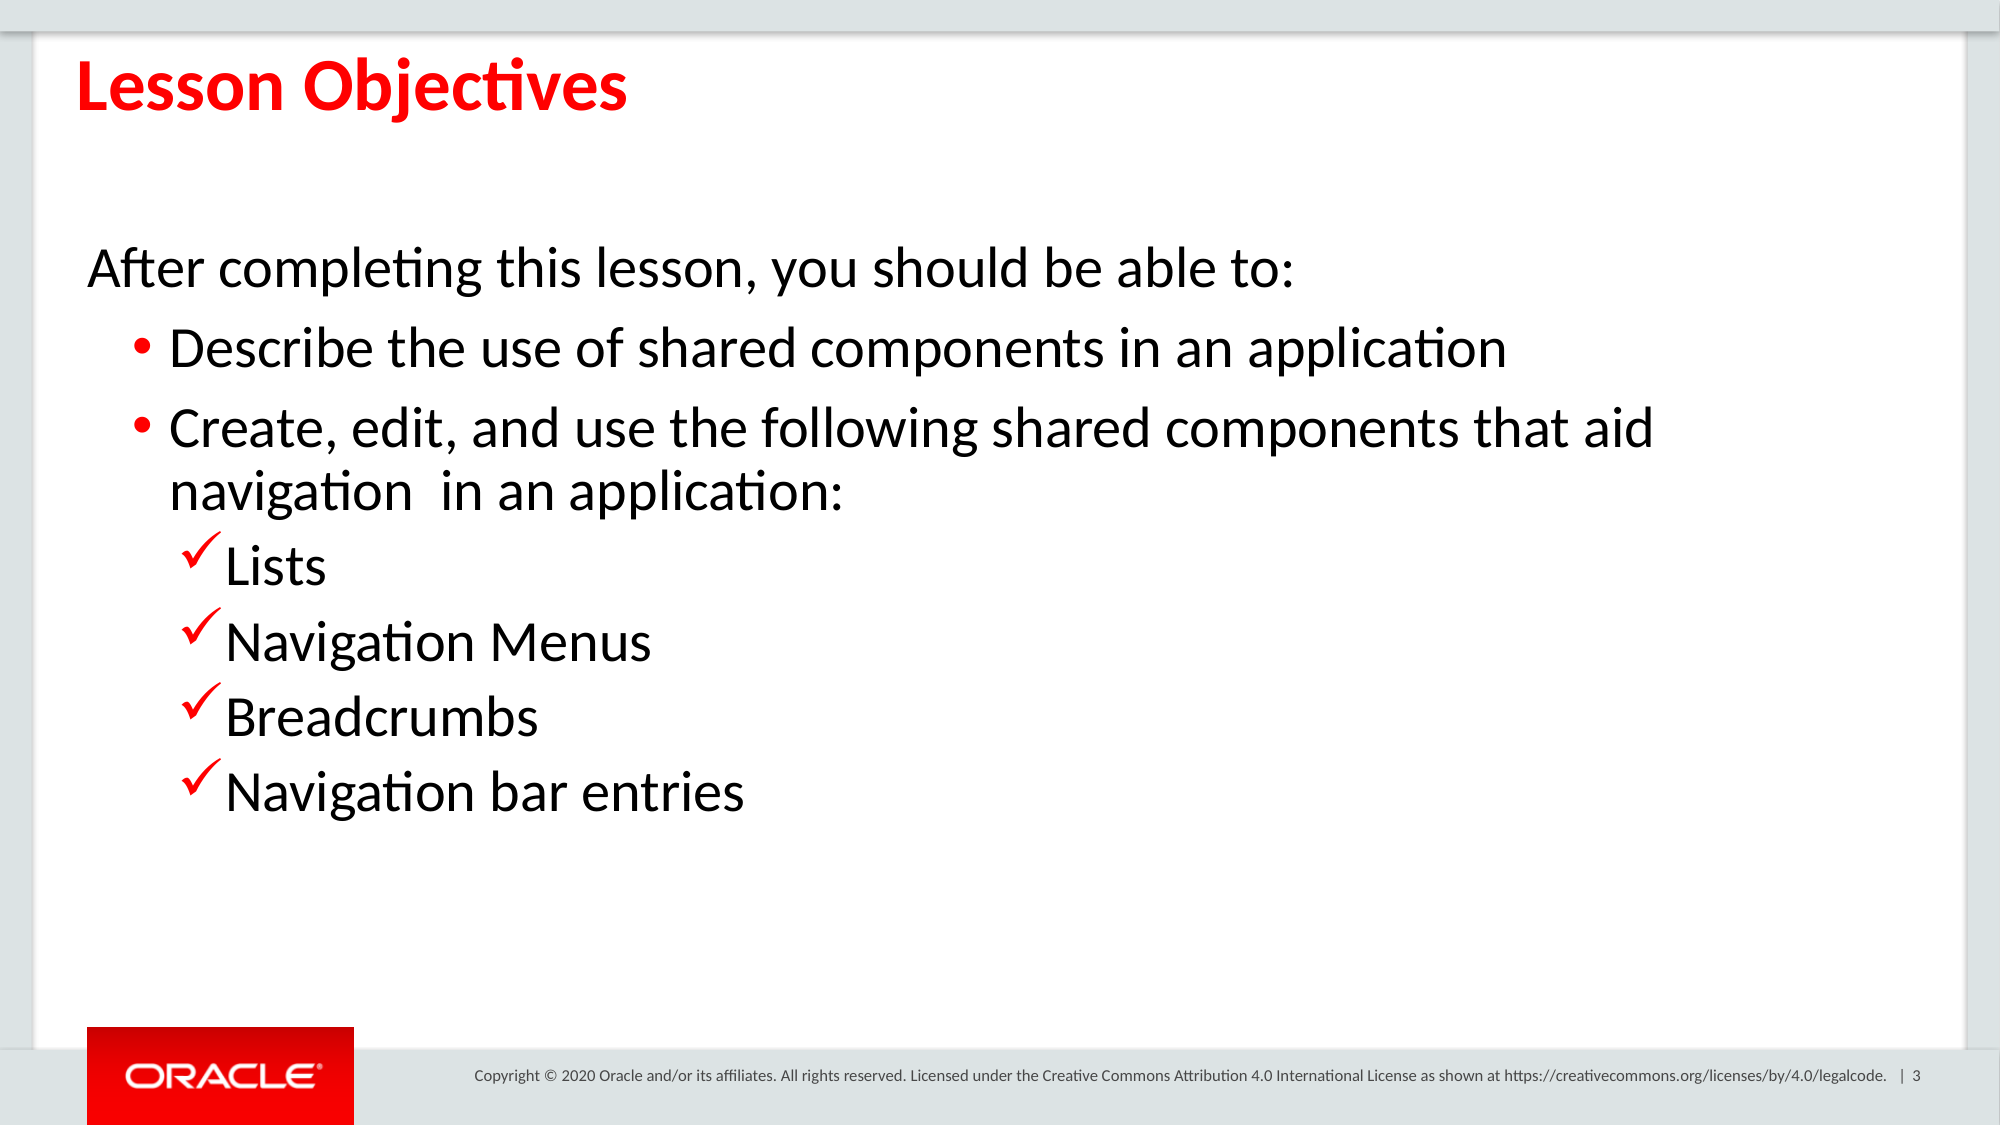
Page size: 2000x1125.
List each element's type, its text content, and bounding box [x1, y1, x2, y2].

list After completing this lesson, you should be able to: Describe the use of shared components in an application Create, edit, and use the following shared components that aid navigation in an application: Lists Navigation Menus Breadcrumbs Navigation bar entries [87, 237, 1913, 975]
text_box Lesson Objectives [76, 43, 1424, 125]
picture [87, 1027, 354, 1125]
